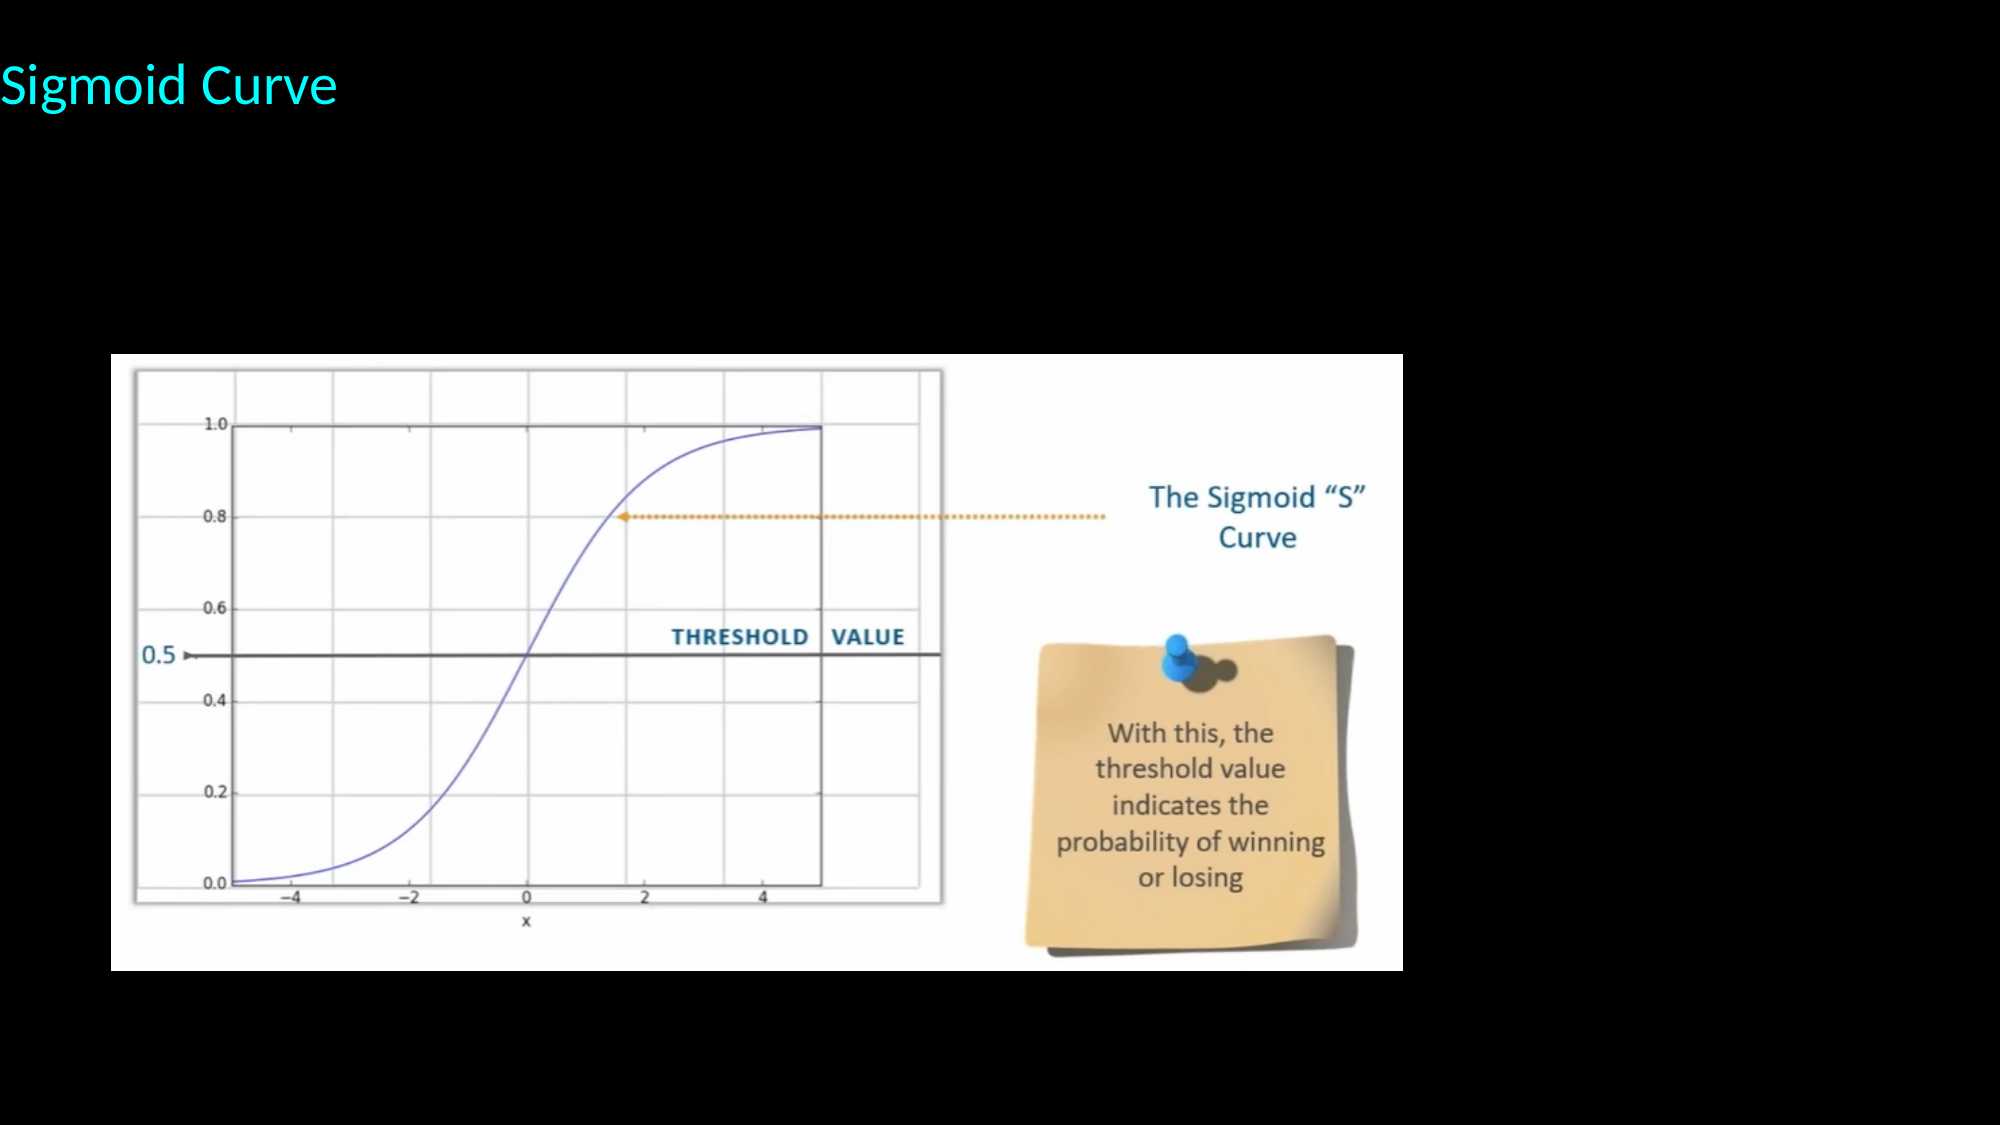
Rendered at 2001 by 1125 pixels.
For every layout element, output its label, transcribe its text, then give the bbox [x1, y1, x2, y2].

text_box Sigmoid Curve [0, 46, 1945, 986]
picture [110, 354, 1403, 971]
